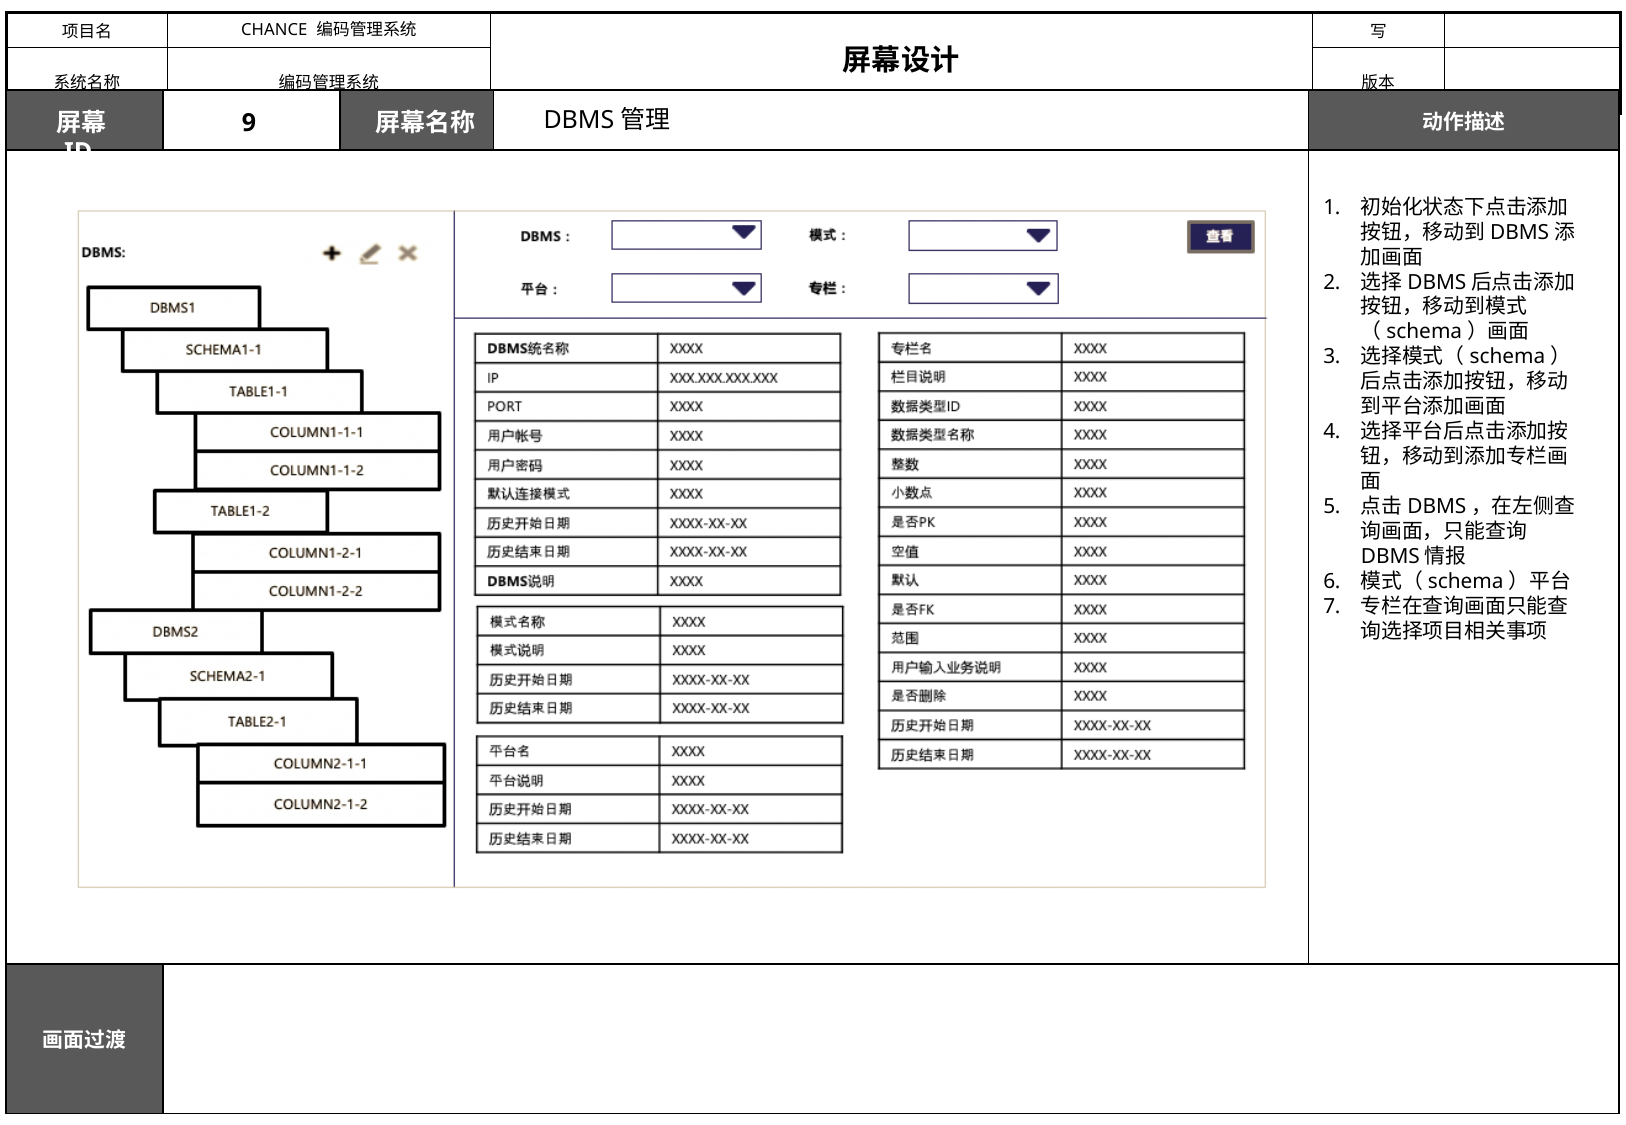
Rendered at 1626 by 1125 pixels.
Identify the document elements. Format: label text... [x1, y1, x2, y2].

text_box 屏幕 ID [23, 98, 140, 174]
picture [68, 207, 1271, 894]
text_box 9 [198, 98, 300, 144]
text_box 屏幕名称 [354, 98, 497, 144]
text_box DBMS管理 [528, 96, 1002, 141]
text_box 初始化状态下点击添加按钮，移动到DBMS添加画面 选择DBMS后点击添加按钮，移动到模式（schema）画面 选择模式（schema）后点击添加按钮，移动到平台添加画面 选择平台后点击添加按钮，移动到添加专栏画面 点击DBMS，在左侧查询画面，只能查询DBMS情报 模式（schema）平台 专栏在查询画面只能查询选择项目相关事项 [1308, 185, 1593, 651]
